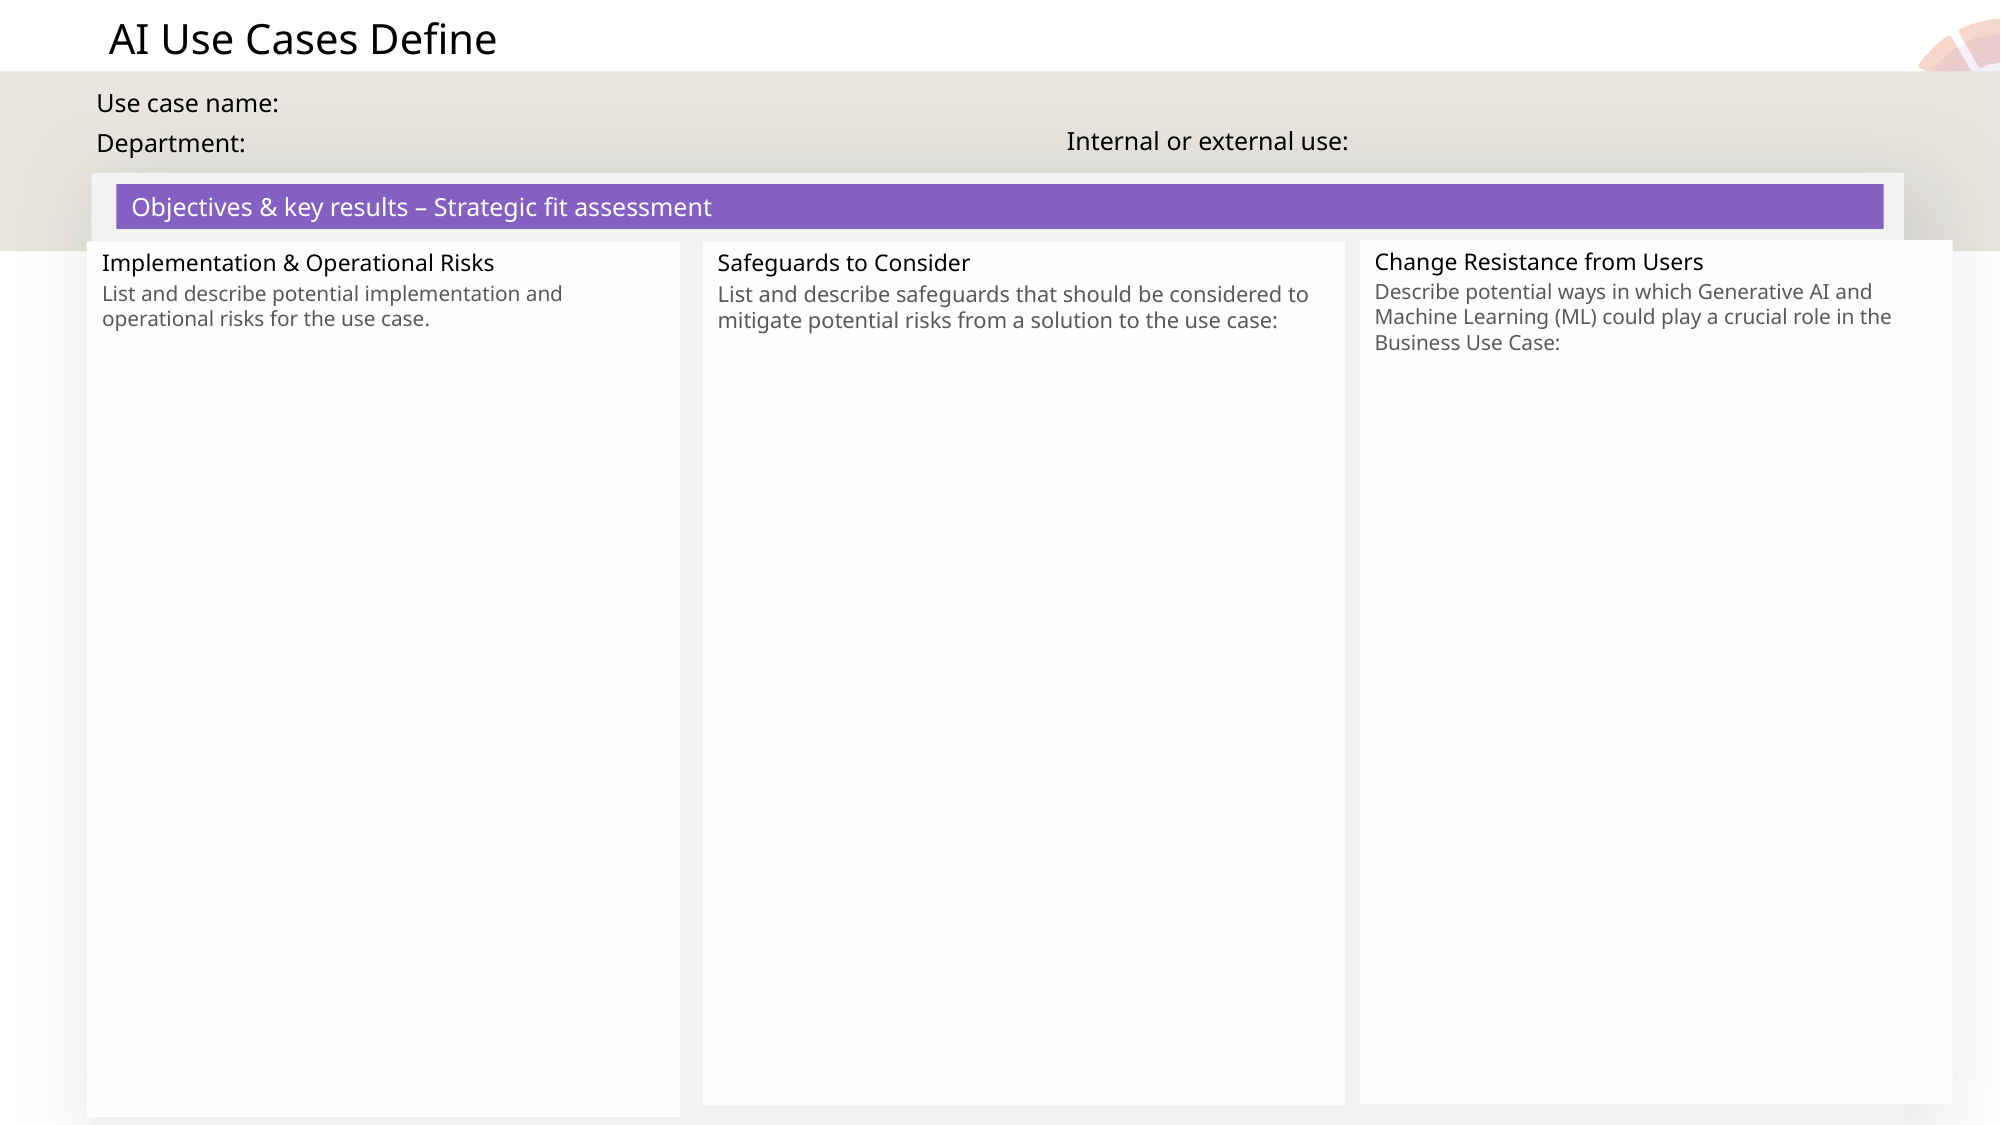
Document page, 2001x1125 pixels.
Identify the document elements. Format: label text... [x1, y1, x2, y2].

text_box [0, 71, 2000, 252]
text_box Use case name: [96, 87, 1517, 118]
text_box AI Use Cases Define [94, 5, 1902, 60]
text_box Objectives & key results – Strategic fit assessment [116, 184, 1884, 229]
text_box Implementation & Operational Risks List and describe potential implementation and operational risks for the use case. [86, 241, 681, 1118]
text_box Department: [96, 124, 936, 160]
text_box Safeguards to Consider List and describe safeguards that should be considered to mitigate potential risks from a solution to the use case: [702, 241, 1346, 1106]
text_box Change Resistance from Users Describe potential ways in which Generative AI and Machine Learning (ML) could play a crucial role in the Business Use Case: [1359, 239, 1953, 1105]
text_box [91, 172, 1904, 1125]
text_box Internal or external use: [1066, 125, 1907, 157]
